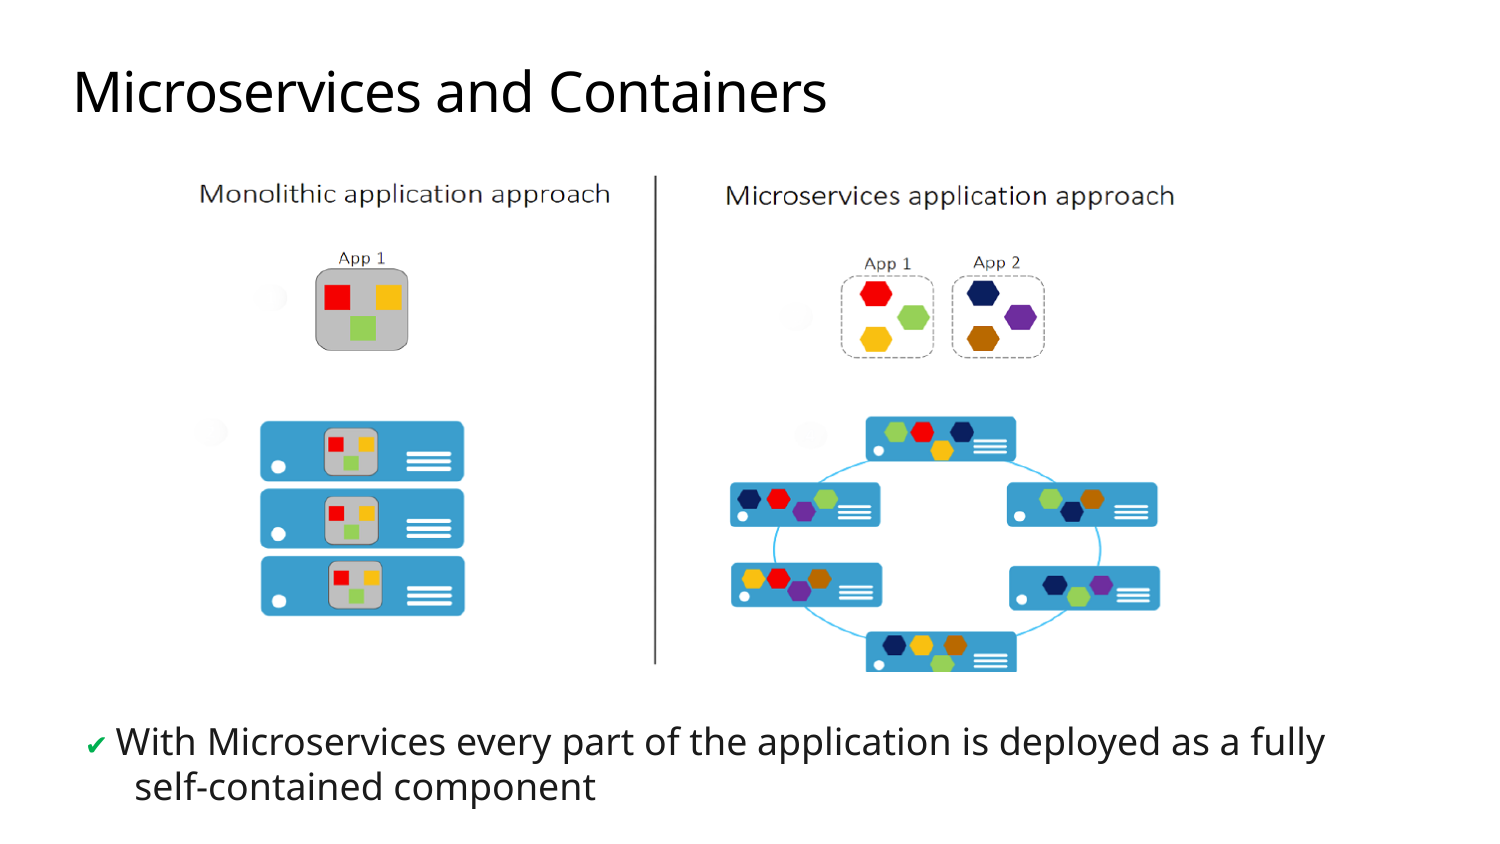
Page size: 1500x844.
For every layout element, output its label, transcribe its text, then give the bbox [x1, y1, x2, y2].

picture [152, 170, 1203, 672]
title Microservices and Containers [72, 56, 1428, 125]
text_box ✔️ With Microservices every part of the application is deployed as a fully self-contained component [70, 710, 1353, 816]
